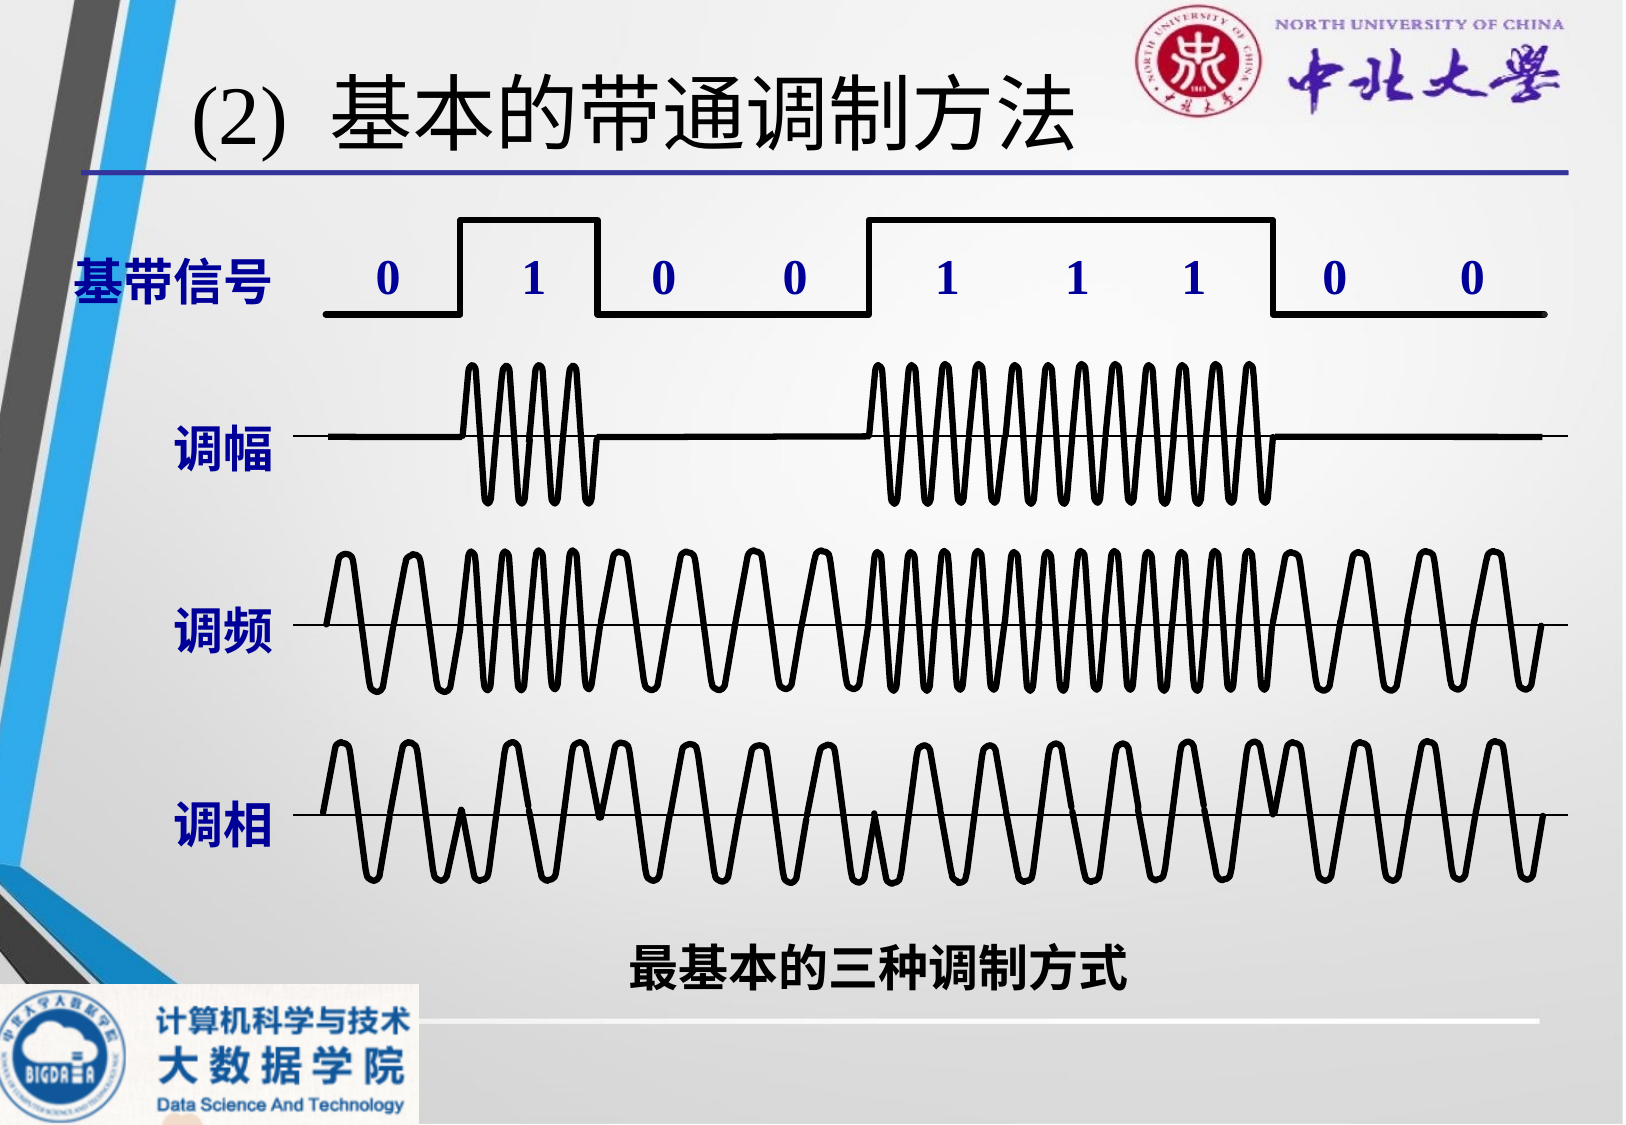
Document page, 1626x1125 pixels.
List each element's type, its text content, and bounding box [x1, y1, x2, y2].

slide_number [1470, 1003, 1544, 1064]
title (2) 基本的带通调制方法 [0, 0, 1320, 274]
picture [0, 0, 1625, 1125]
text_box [56, 219, 1569, 885]
text_box 最基本的三种调制方式 [496, 928, 1261, 1004]
